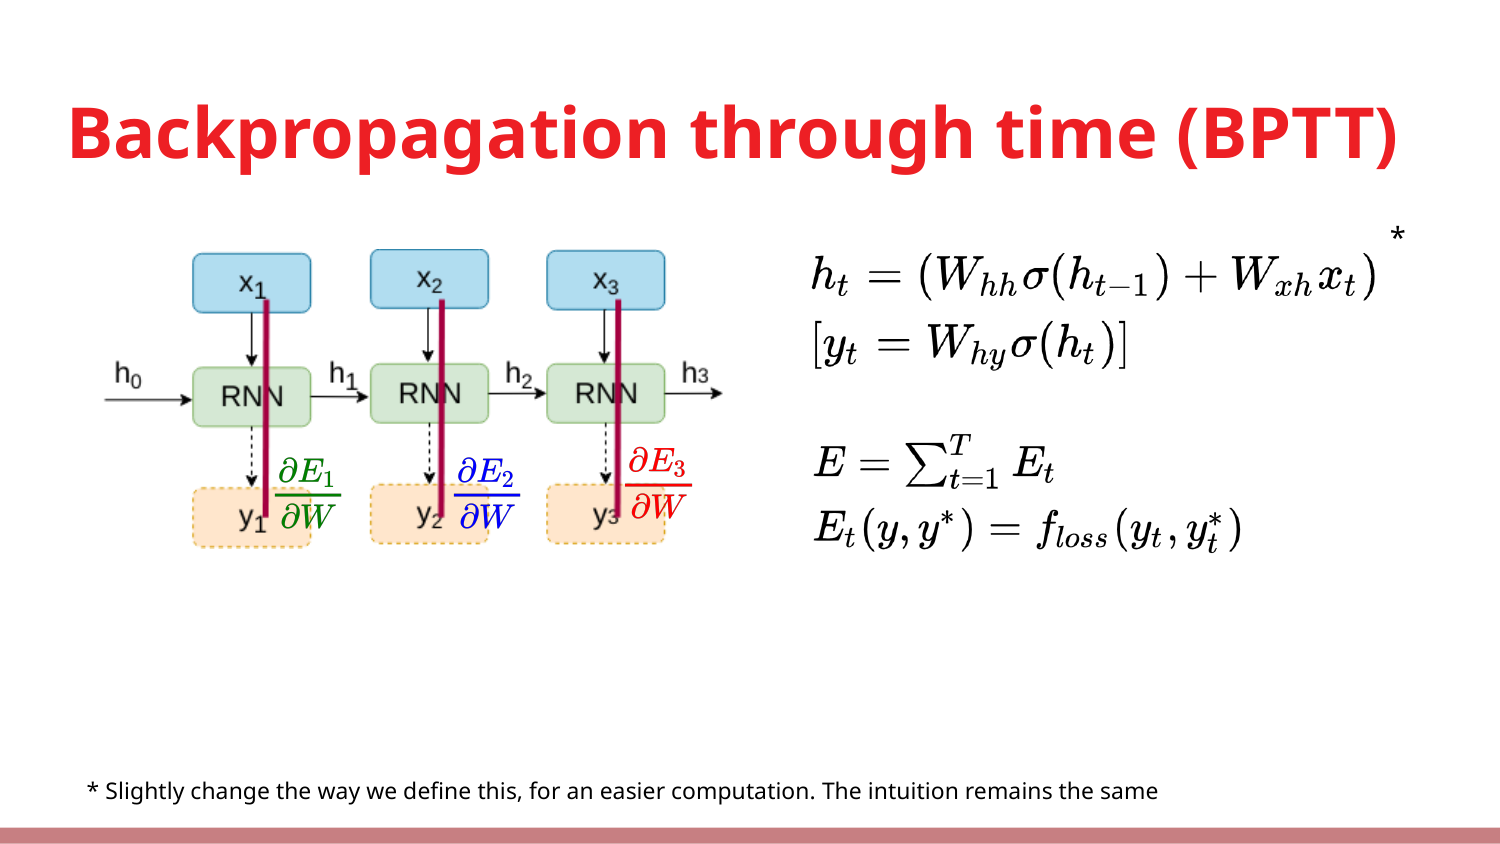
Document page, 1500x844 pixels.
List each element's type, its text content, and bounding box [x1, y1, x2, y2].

text_box * Slightly change the way we define this, for an easier computation. The intuition remains the same [71, 762, 1218, 819]
picture [807, 249, 1380, 376]
text_box * [1375, 204, 1413, 270]
picture [94, 249, 736, 550]
picture [812, 431, 1244, 557]
title Backpropagation through time (BPTT) [51, 72, 1449, 189]
